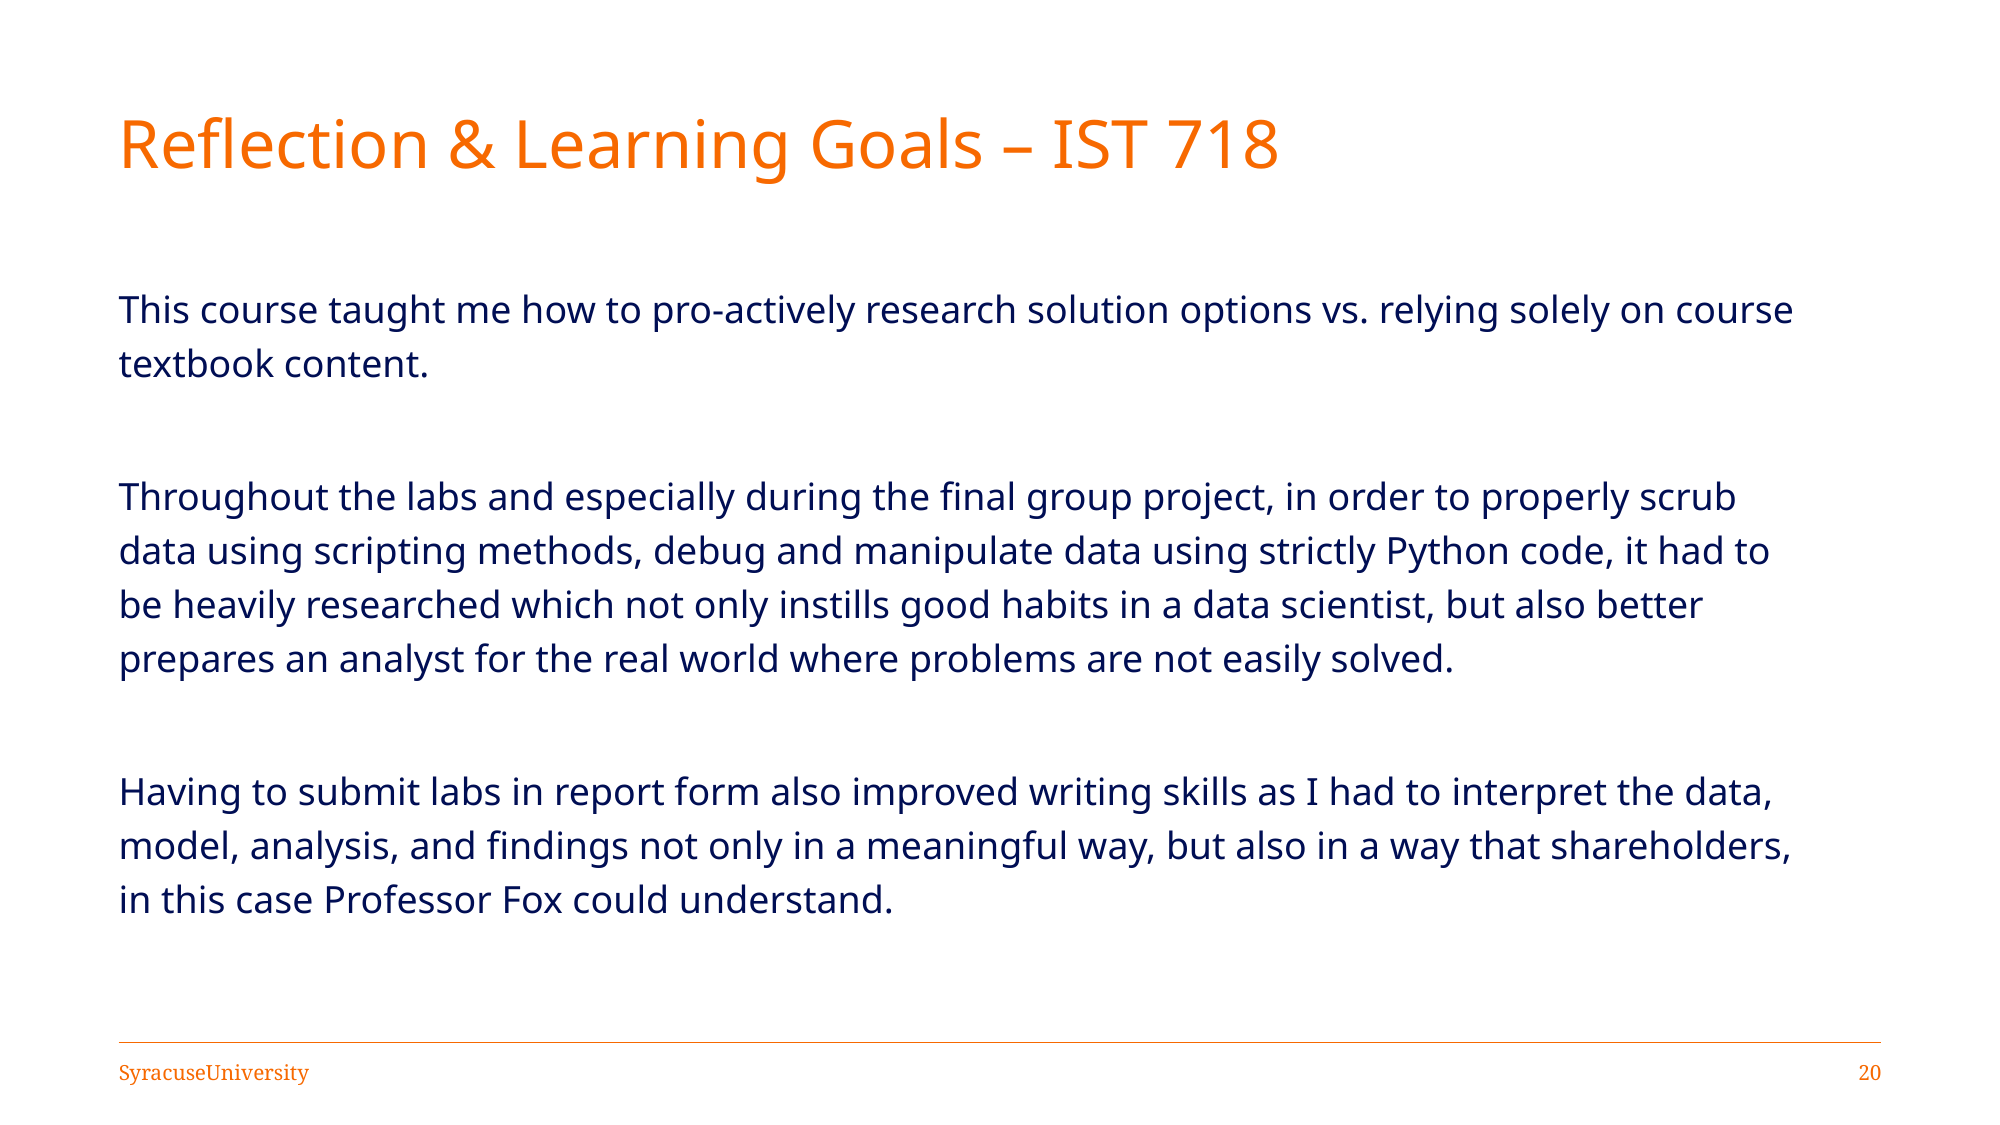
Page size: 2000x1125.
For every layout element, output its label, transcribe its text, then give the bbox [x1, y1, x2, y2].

list This course taught me how to pro-actively research solution options vs. relying solely on course textbook content. Throughout the labs and especially during the final group project, in order to properly scrub data using scripting methods, debug and manipulate data using strictly Python code, it had to be heavily researched which not only instills good habits in a data scientist, but also better prepares an analyst for the real world where problems are not easily solved. Having to submit labs in report form also improved writing skills as I had to interpret the data, model, analysis, and findings not only in a meaningful way, but also in a way that shareholders, in this case Professor Fox could understand. [118, 276, 1826, 1015]
title Reflection & Learning Goals – IST 718 [118, 110, 1882, 173]
